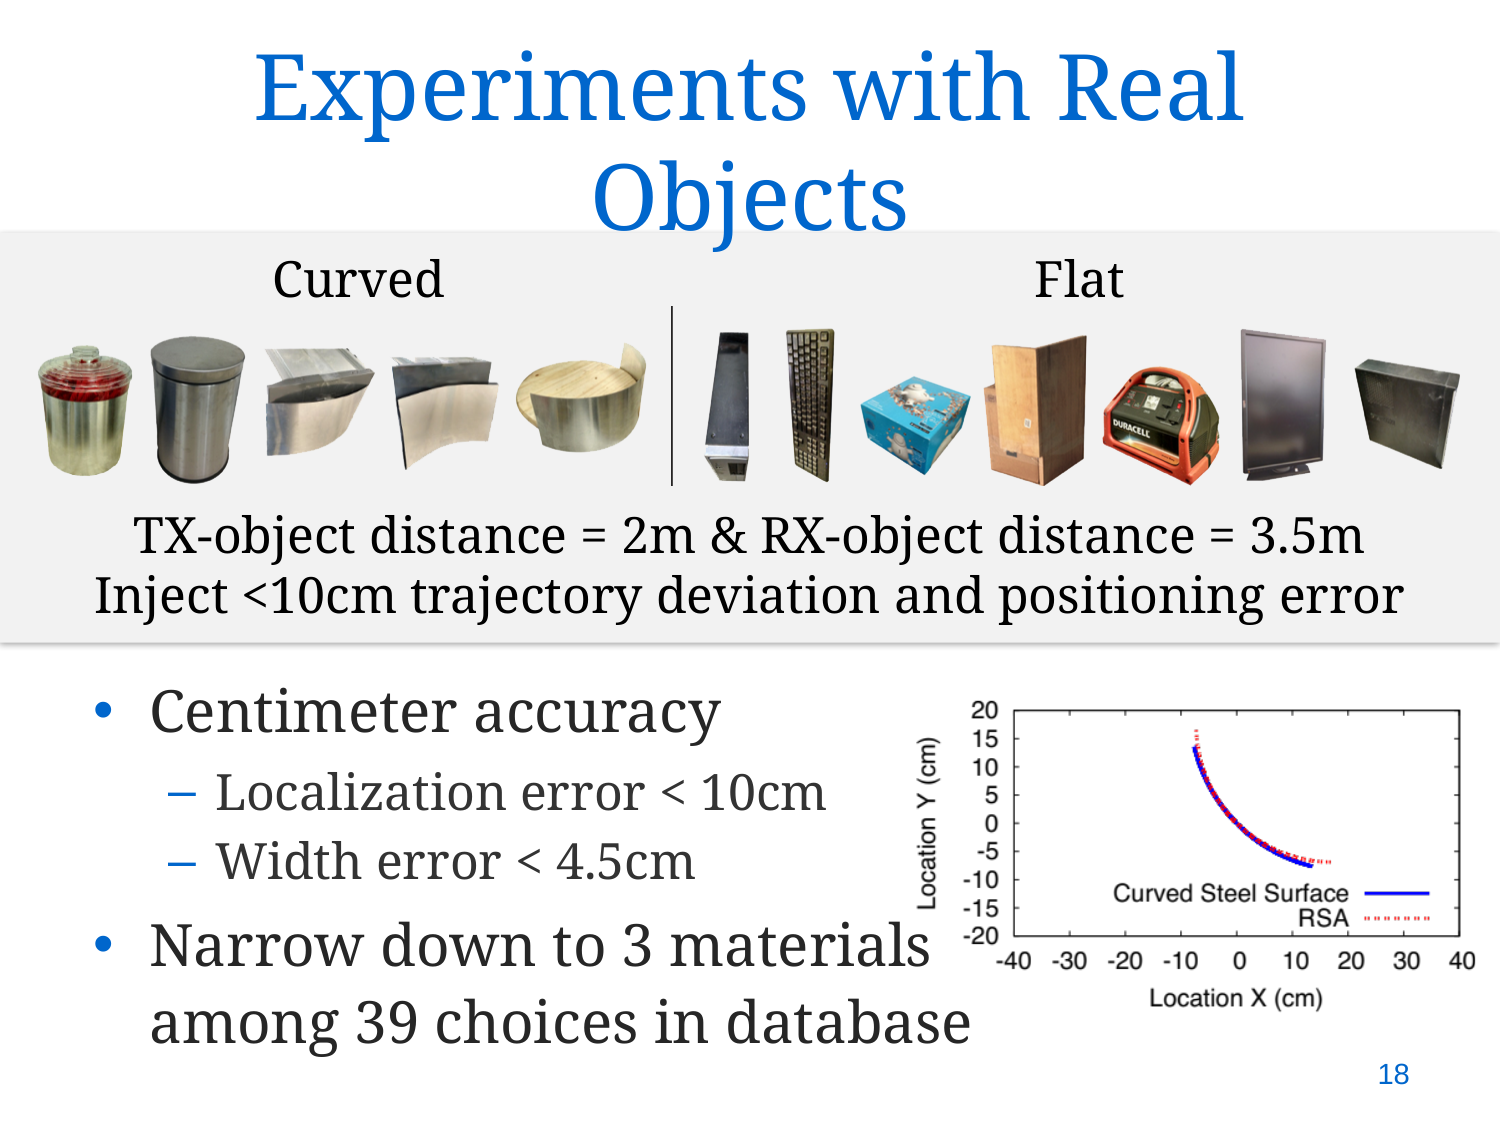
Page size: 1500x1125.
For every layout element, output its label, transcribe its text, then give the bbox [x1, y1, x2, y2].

list Centimeter accuracy Localization error < 10cm Width error < 4.5cm Narrow down to 3 materials among 39 choices in database [78, 659, 1429, 1086]
picture [914, 696, 1476, 1017]
text_box Curved [257, 239, 460, 304]
text_box Flat [1020, 239, 1141, 304]
picture [0, 306, 1500, 486]
title Experiments with Real Objects [75, 45, 1425, 233]
text_box [0, 493, 1500, 643]
slide_number 18 [1074, 1042, 1425, 1103]
text_box [0, 232, 1500, 305]
text_box TX-object distance = 2m & RX-object distance = 3.5m Inject <10cm trajectory deviation and positioning error [79, 495, 1421, 631]
